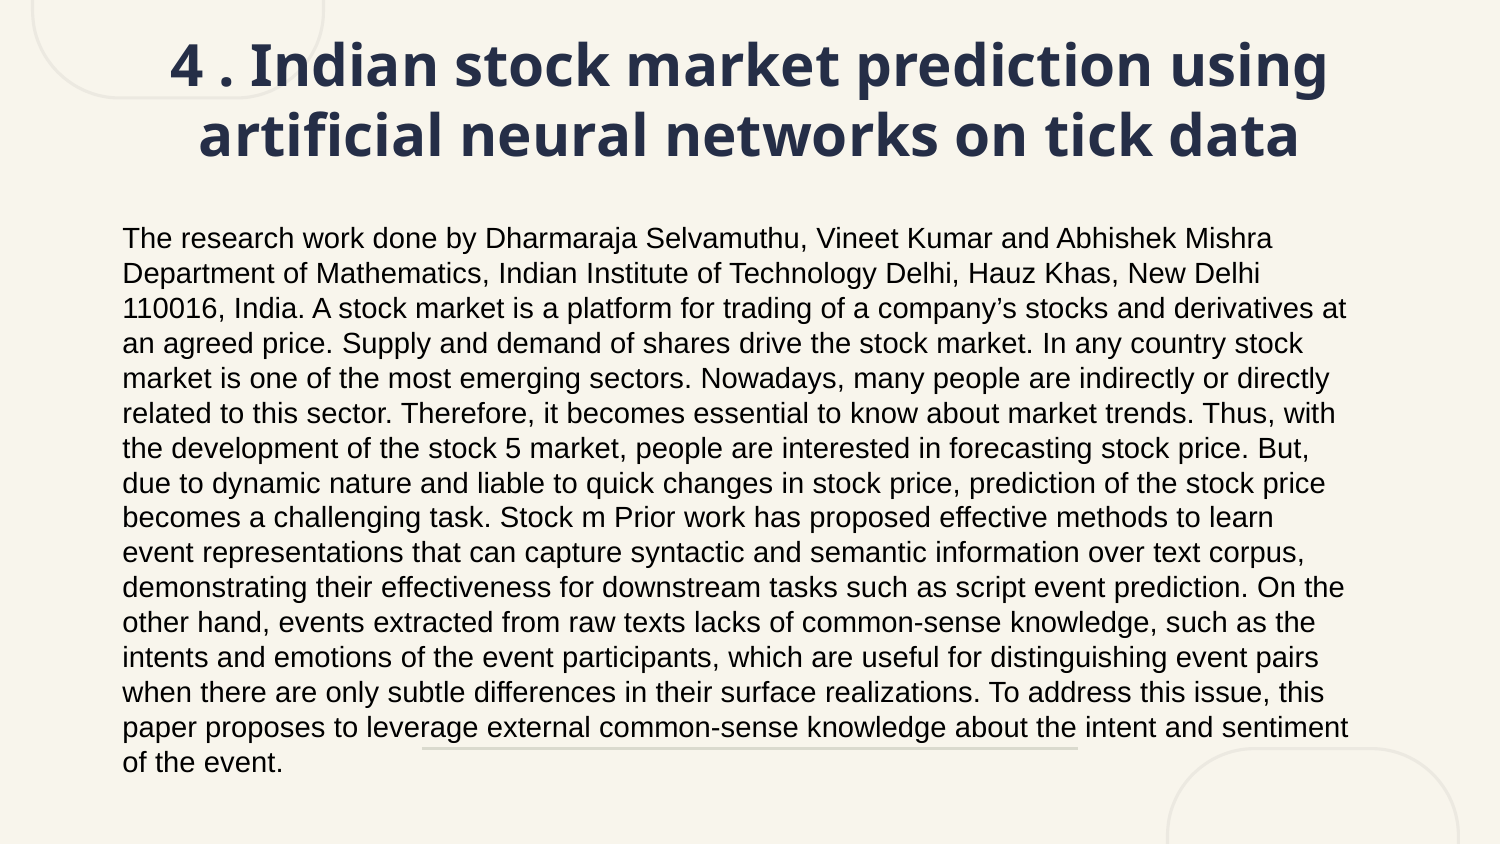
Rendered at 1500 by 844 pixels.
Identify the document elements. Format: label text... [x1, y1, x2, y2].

title 4 . Indian stock market prediction using artificial neural networks on tick data [107, 0, 1393, 196]
text_box The research work done by Dharmaraja Selvamuthu, Vineet Kumar and Abhishek Mishra Department of Mathematics, Indian Institute of Technology Delhi, Hauz Khas, New Delhi 110016, India. A stock market is a platform for trading of a company’s stocks and derivatives at an agreed price. Supply and demand of shares drive the stock market. In any country stock market is one of the most emerging sectors. Nowadays, many people are indirectly or directly related to this sector. Therefore, it becomes essential to know about market trends. Thus, with the development of the stock 5 market, people are interested in forecasting stock price. But, due to dynamic nature and liable to quick changes in stock price, prediction of the stock price becomes a challenging task. Stock m Prior work has proposed effective methods to learn event representations that can capture syntactic and semantic information over text corpus, demonstrating their effectiveness for downstream tasks such as script event prediction. On the other hand, events extracted from raw texts lacks of common-sense knowledge, such as the intents and emotions of the event participants, which are useful for distinguishing event pairs when there are only subtle differences in their surface realizations. To address this issue, this paper proposes to leverage external common-sense knowledge about the intent and sentiment of the event. [107, 211, 1368, 786]
